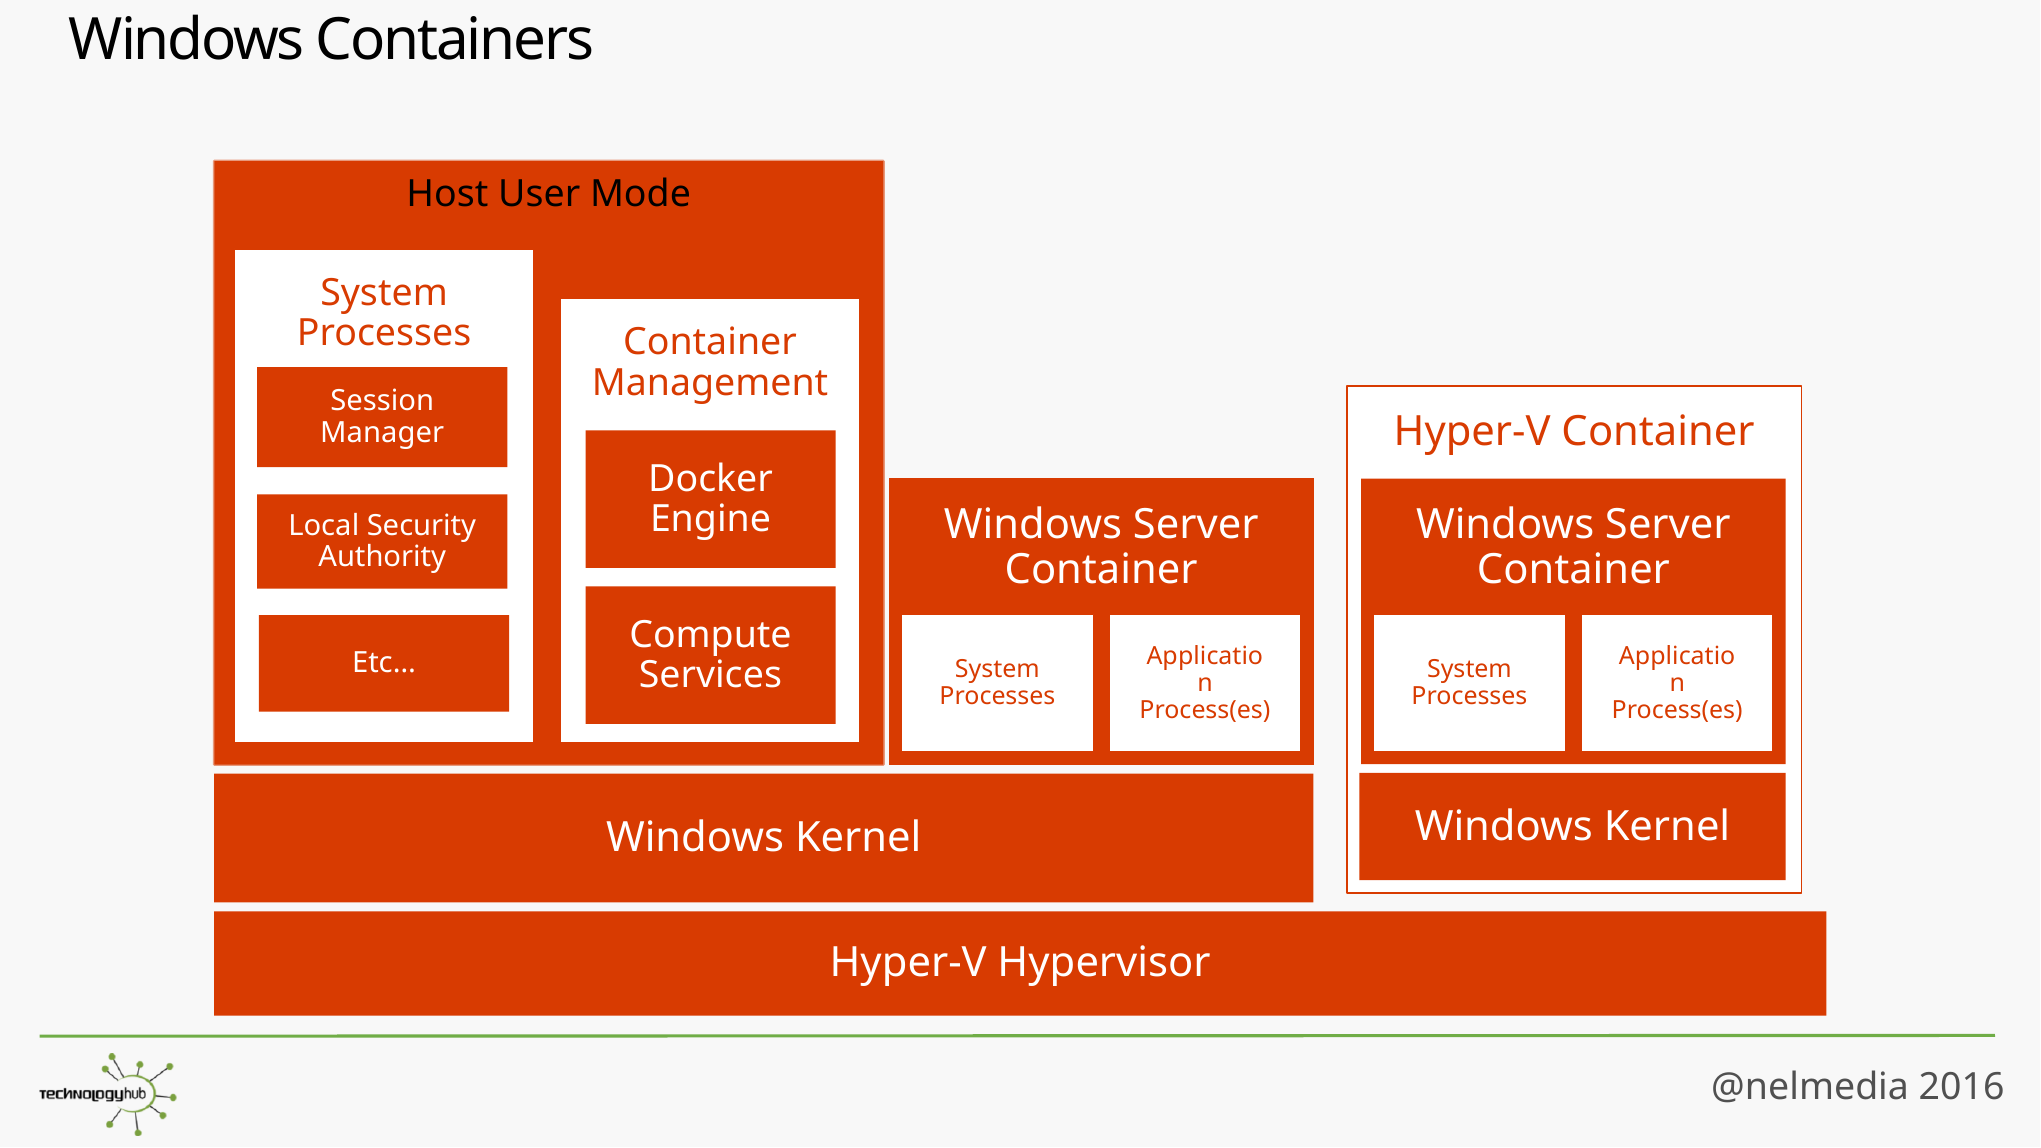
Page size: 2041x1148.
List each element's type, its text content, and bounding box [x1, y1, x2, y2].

text_box Session Manager [256, 366, 508, 468]
text_box Windows Server Container [889, 478, 1314, 765]
text_box System Processes [900, 614, 1094, 753]
text_box Windows Kernel [1359, 772, 1786, 881]
picture [20, 1048, 189, 1139]
text_box Local Security Authority [256, 494, 508, 589]
text_box Compute Services [585, 586, 836, 725]
text_box Docker Engine [585, 430, 836, 569]
text_box Container Management [560, 297, 861, 744]
text_box System Processes [1372, 614, 1567, 753]
text_box Application Process(es) [1108, 614, 1302, 753]
text_box Etc… [258, 614, 510, 712]
text_box System Processes [234, 248, 535, 744]
text_box Windows Server Container [1361, 478, 1786, 765]
text_box Hyper-V Container [1346, 385, 1802, 894]
text_box Hyper-V Hypervisor [213, 911, 1827, 1016]
text_box Windows Kernel [213, 773, 1314, 903]
text_box Application Process(es) [1581, 614, 1774, 753]
title Windows Containers [45, 0, 1996, 145]
text_box Host User Mode [213, 160, 885, 766]
